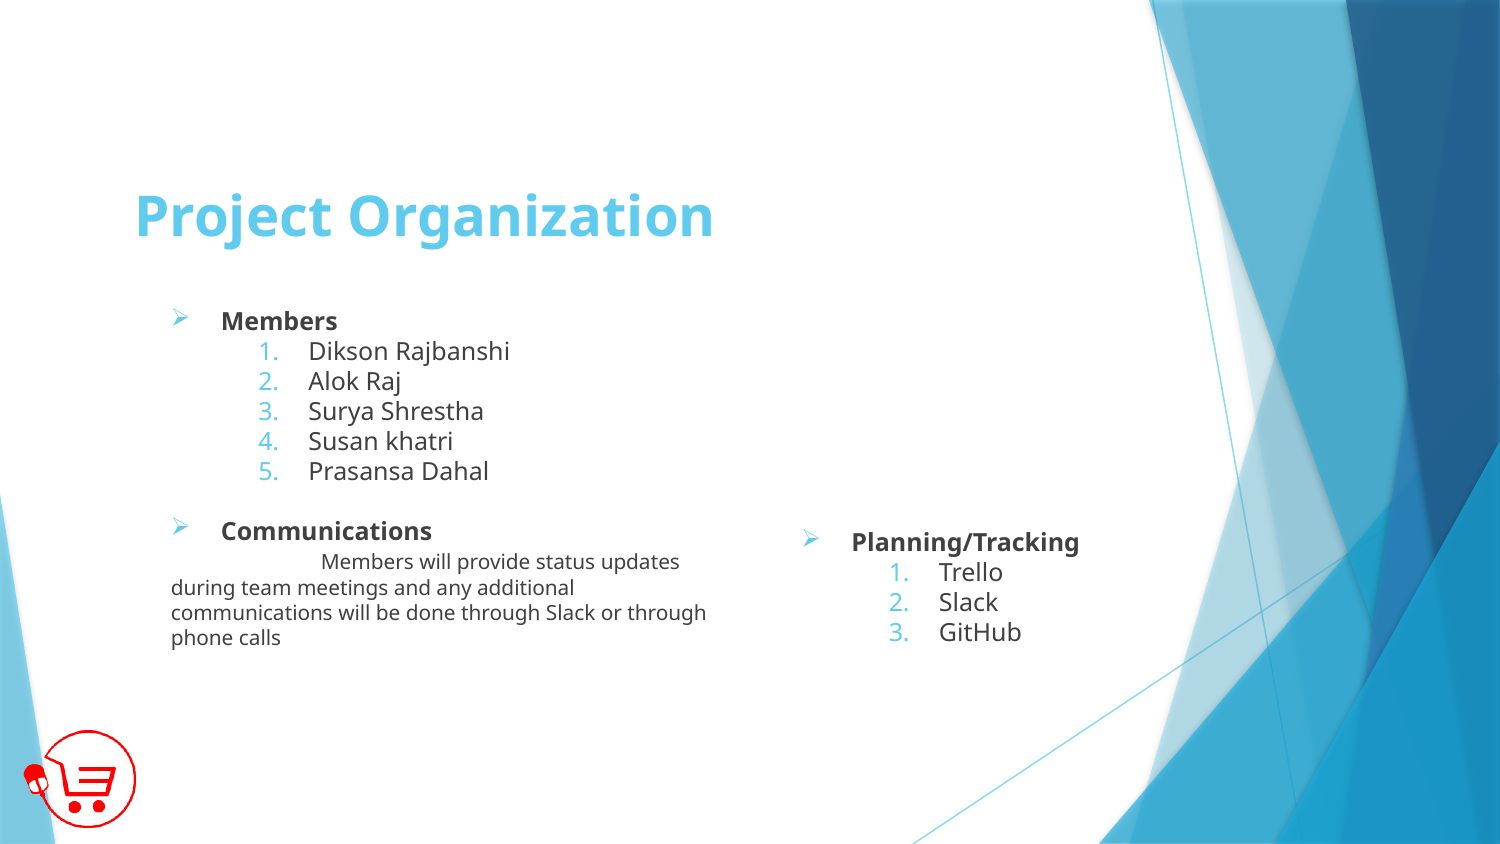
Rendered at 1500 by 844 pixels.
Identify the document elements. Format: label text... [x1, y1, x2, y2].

list Members Dikson Rajbanshi Alok Raj Surya Shrestha Susan khatri Prasansa Dahal Communications Members will provide status updates during team meetings and any additional communications will be done through Slack or through phone calls [130, 290, 750, 830]
list Planning/Tracking Trello Slack GitHub [761, 511, 1381, 670]
picture [22, 730, 137, 828]
title Project Organization [119, 165, 1381, 254]
